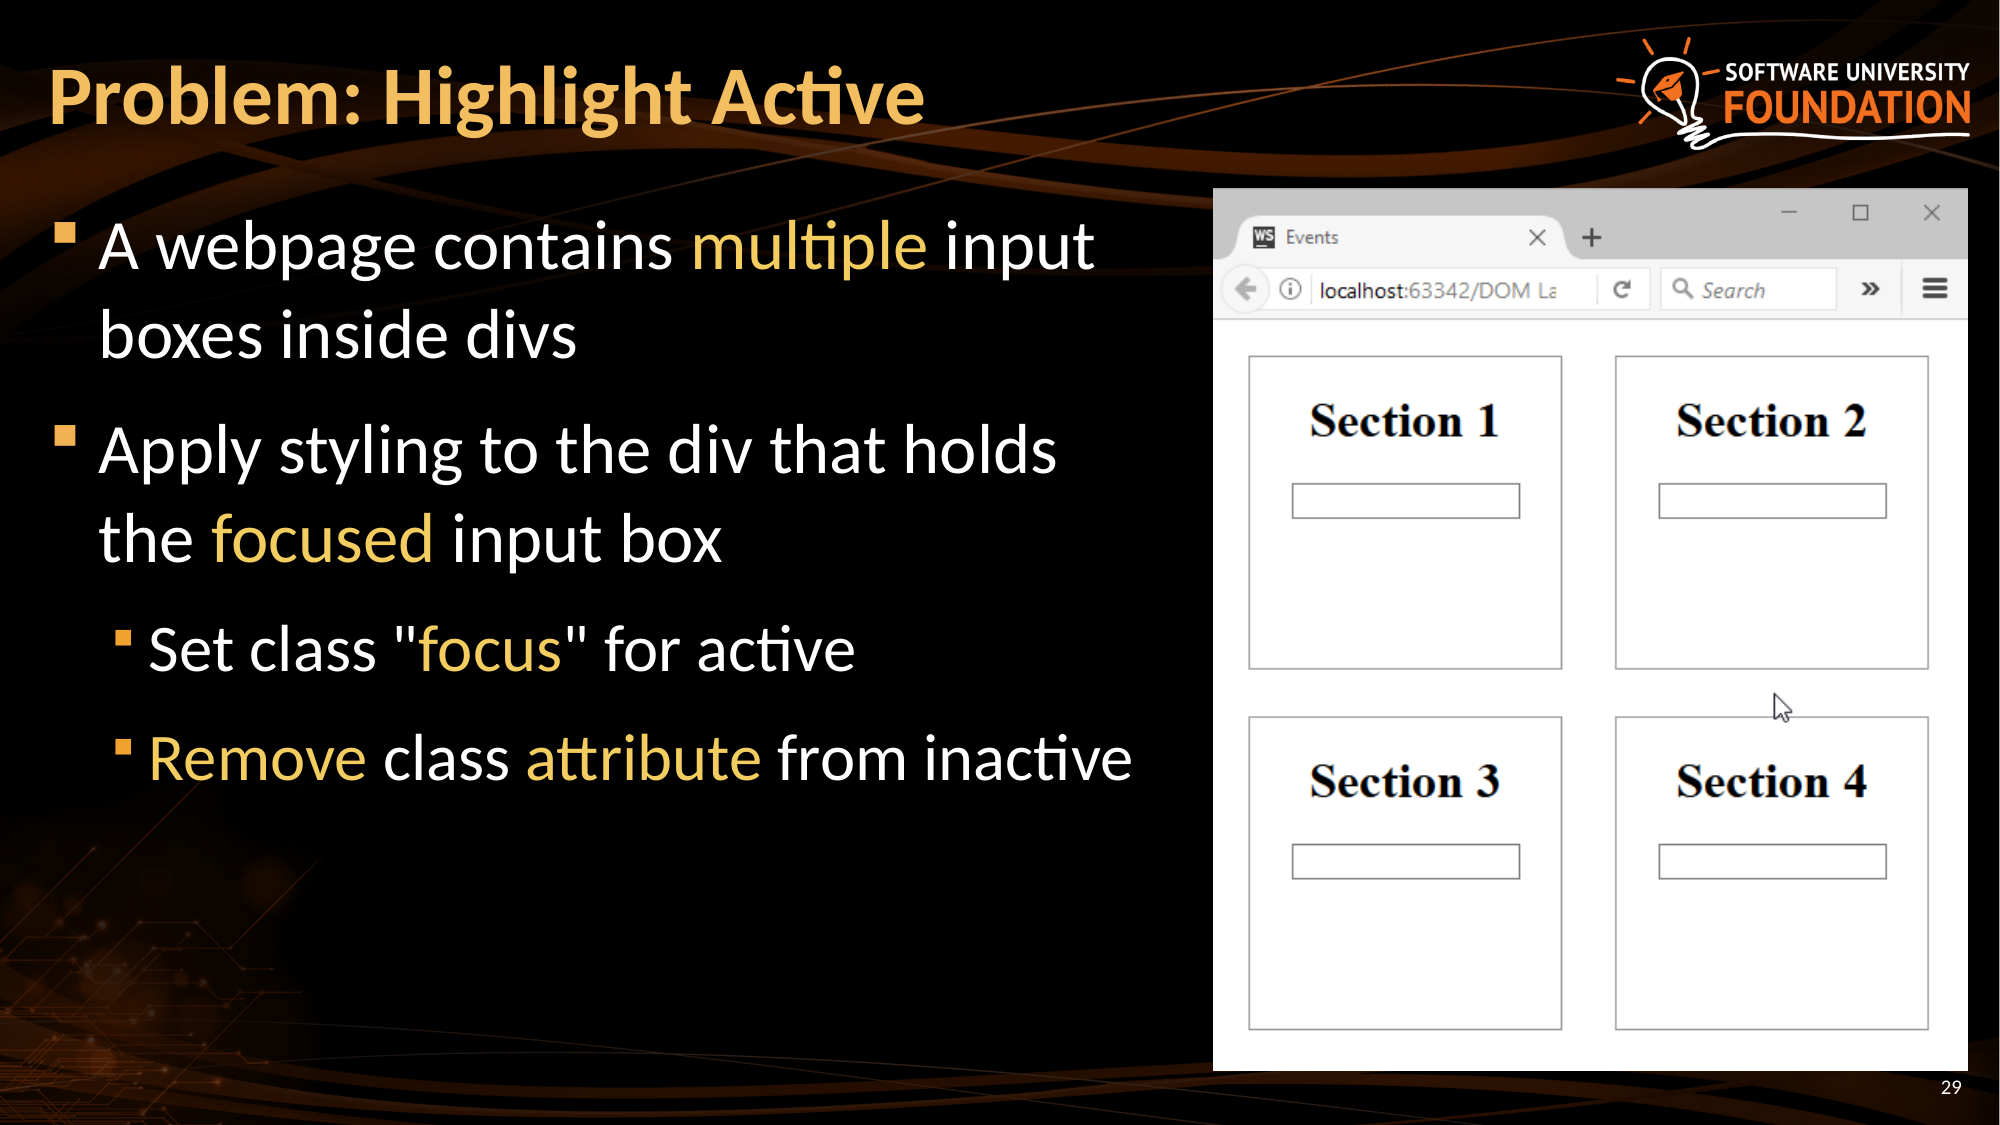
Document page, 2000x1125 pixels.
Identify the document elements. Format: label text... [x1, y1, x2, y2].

picture [0, 0, 2000, 1125]
list A webpage contains multiple input boxes inside divs Apply styling to the div that holds the focused input box Set class "focus" for active Remove class attribute from inactive [31, 189, 1175, 1103]
slide_number 29 [1897, 1071, 1968, 1103]
title Problem: Highlight Active [30, 6, 1602, 189]
